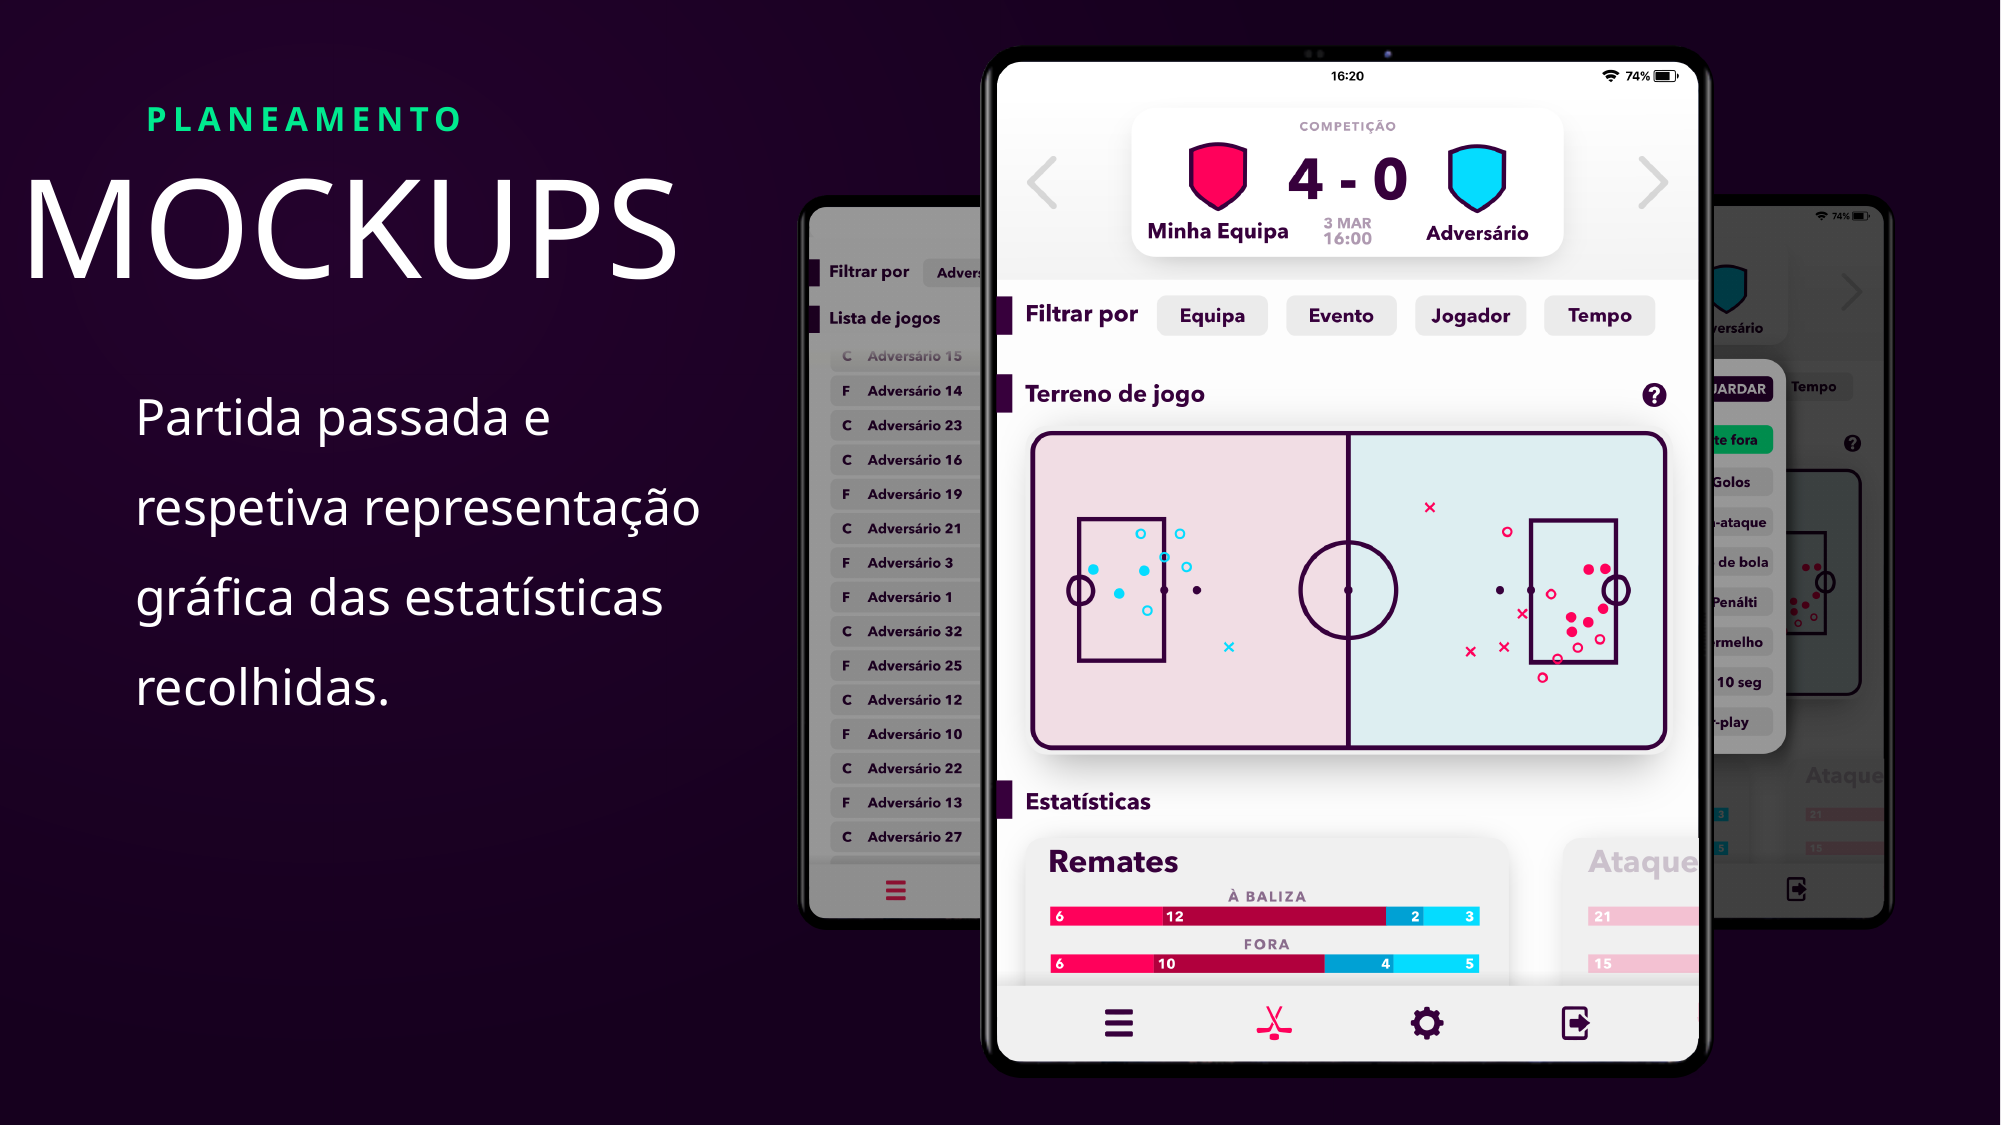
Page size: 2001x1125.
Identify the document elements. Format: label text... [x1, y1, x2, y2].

picture [0, 0, 2001, 1125]
text_box Partida passada e respetiva representação gráfica das estatísticas recolhidas. [120, 348, 744, 923]
text_box PLANEAMENTO [131, 91, 477, 146]
text_box MOCKUPS [4, 133, 697, 314]
